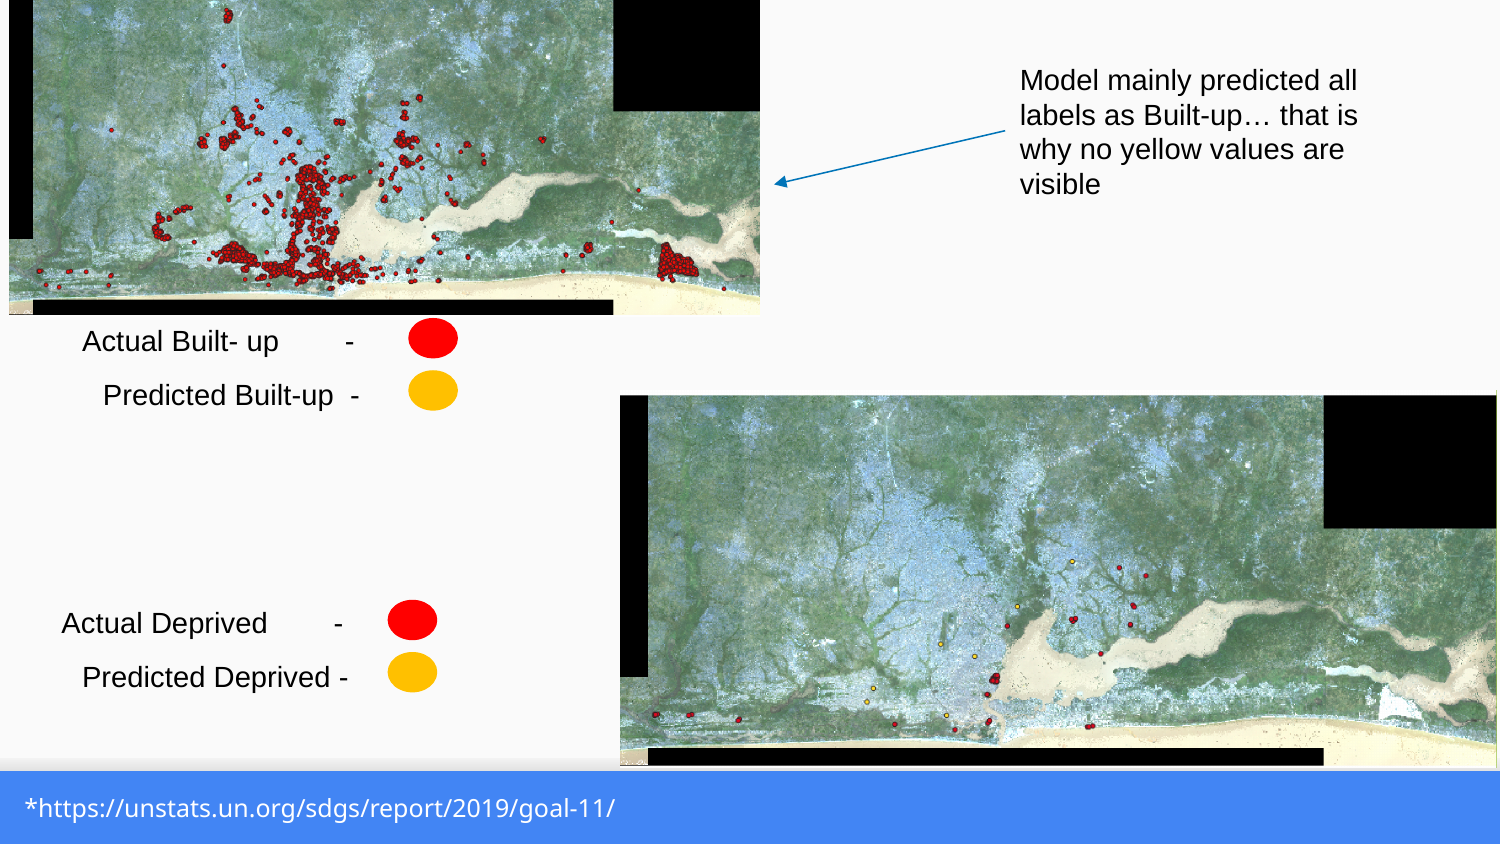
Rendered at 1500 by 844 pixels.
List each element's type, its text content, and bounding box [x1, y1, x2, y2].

text_box Model mainly predicted all labels as Built-up… that is why no yellow values are visible [1005, 53, 1400, 208]
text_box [773, 131, 1006, 185]
text_box Predicted Deprived - [67, 650, 369, 701]
text_box [390, 599, 438, 641]
text_box Actual Built- up - [67, 325, 411, 365]
picture [620, 390, 1497, 768]
text_box [411, 325, 458, 359]
list *https://unstats.un.org/sdgs/report/2019/goal-11/ [9, 770, 1385, 844]
picture [9, 0, 760, 318]
text_box [408, 370, 458, 411]
text_box Predicted Built-up - [88, 368, 390, 419]
text_box [387, 652, 438, 693]
text_box Actual Deprived - [46, 596, 390, 647]
